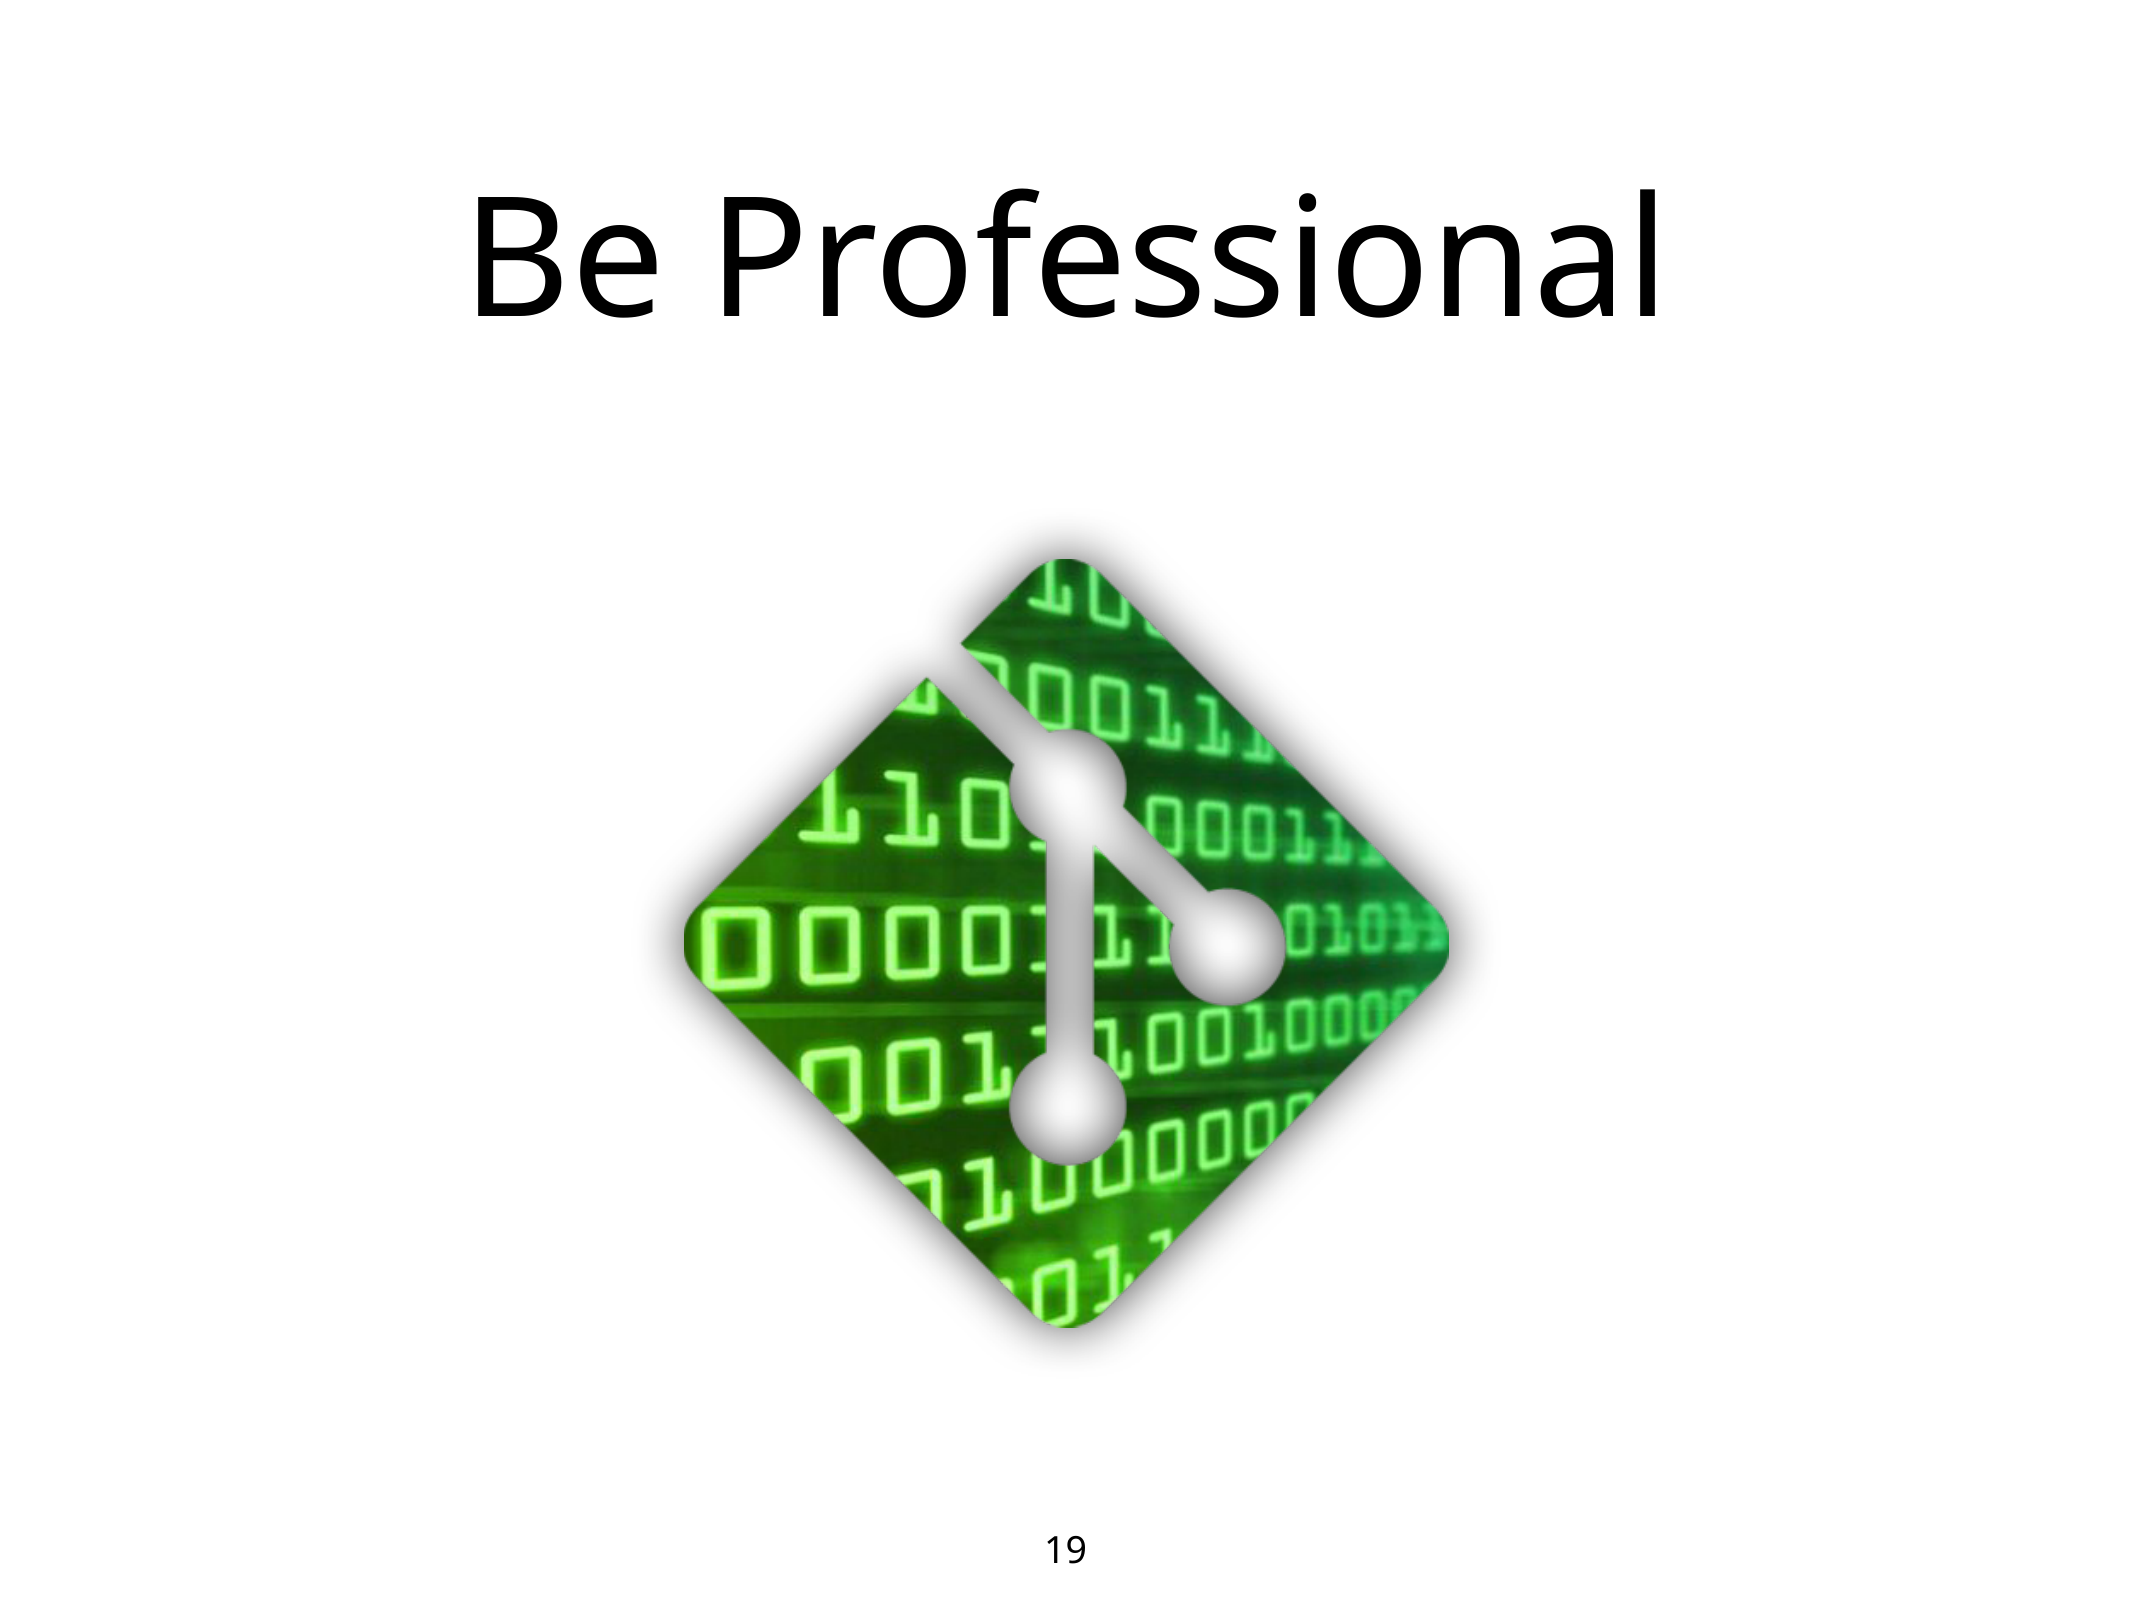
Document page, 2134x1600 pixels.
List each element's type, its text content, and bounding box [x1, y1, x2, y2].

picture [684, 559, 1450, 1328]
slide_number 19 [1035, 1517, 1096, 1600]
text_box Be Professional [156, 72, 1978, 428]
